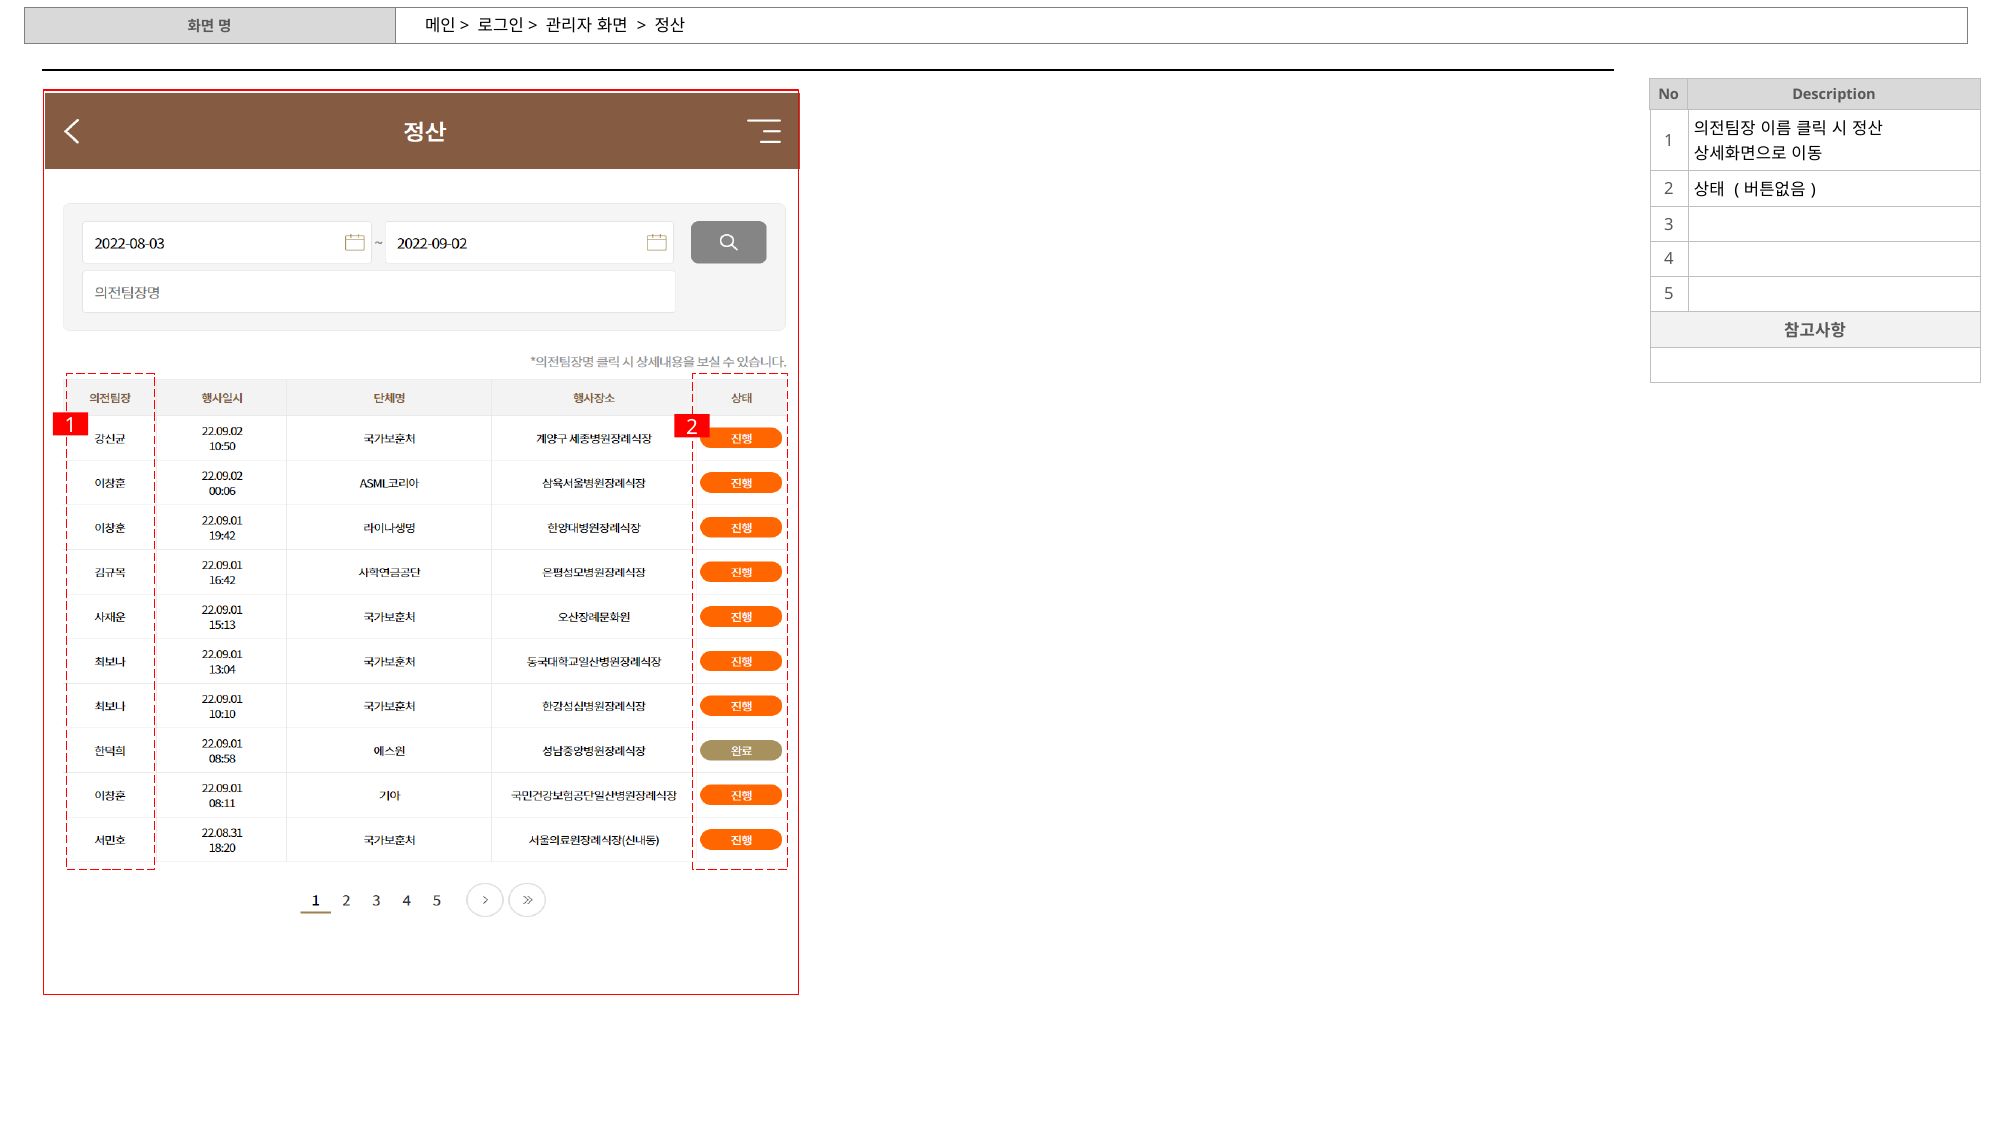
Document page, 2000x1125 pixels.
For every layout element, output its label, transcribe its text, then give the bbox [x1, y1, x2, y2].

picture [45, 92, 800, 995]
table_cell 상태 (버튼없음) [1689, 171, 1980, 206]
table_header 의전팀장 이름 클릭 시 정산 상세화면으로 이동 [1689, 110, 1980, 170]
table_cell 5 [1651, 277, 1688, 311]
table_cell 2 [1651, 171, 1688, 206]
text_box [41, 88, 801, 95]
table_cell 3 [1651, 207, 1688, 241]
text_box 메인> 로그인> 관리자 화면 > 정산 [410, 7, 706, 42]
table_cell [1651, 348, 1980, 382]
table_cell 참고사항 [1651, 312, 1980, 347]
table_cell [1689, 207, 1980, 241]
table_cell 4 [1651, 242, 1688, 276]
table_cell [1689, 277, 1980, 311]
table_header 1 [1651, 110, 1688, 170]
table_cell [1689, 242, 1980, 276]
